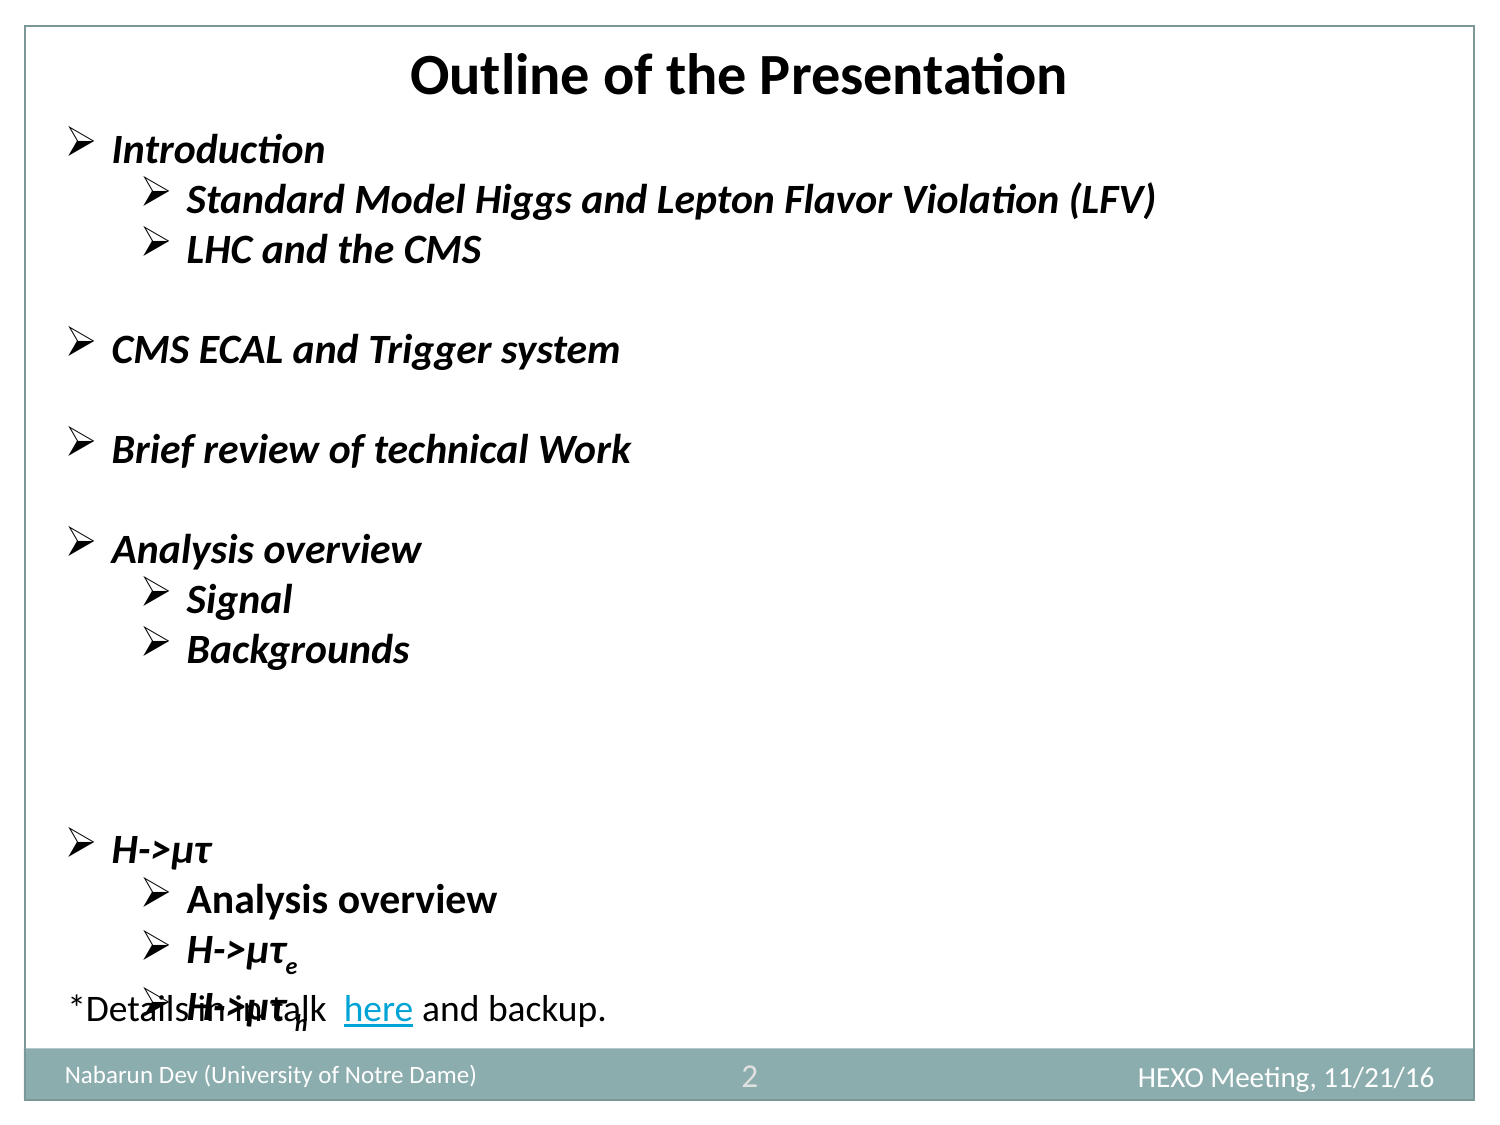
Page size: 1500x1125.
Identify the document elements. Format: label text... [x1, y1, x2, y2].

text_box Outline of the Presentation [395, 28, 1117, 114]
text_box Introduction Standard Model Higgs and Lepton Flavor Violation (LFV) LHC and the CMS CMS ECAL and Trigger system Brief review of technical Work Analysis overview Signal Backgrounds H->μτ Analysis overview H->μτe H->μτ h [49, 114, 1302, 1125]
text_box *Details in in talk here and backup. [52, 976, 881, 1037]
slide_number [1302, 1050, 1450, 1111]
